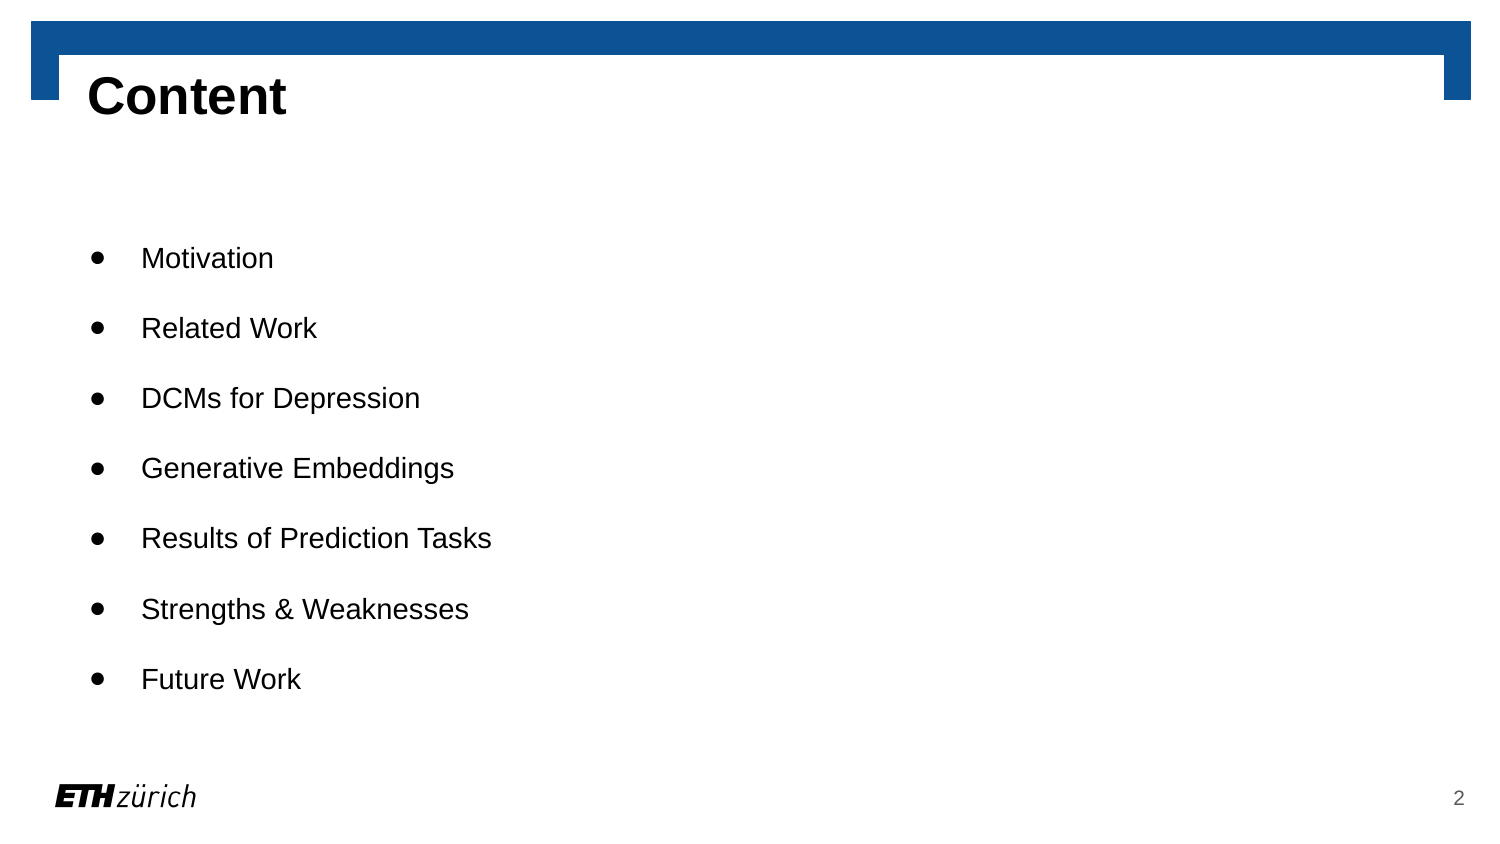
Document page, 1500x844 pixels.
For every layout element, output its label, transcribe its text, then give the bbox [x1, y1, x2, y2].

slide_number ‹#› [1389, 764, 1480, 830]
list Motivation Related Work DCMs for Depression Generative Embeddings Results of Prediction Tasks Strengths & Weaknesses Future Work [51, 189, 1449, 750]
title Content [72, 46, 1471, 141]
picture [31, 764, 207, 822]
